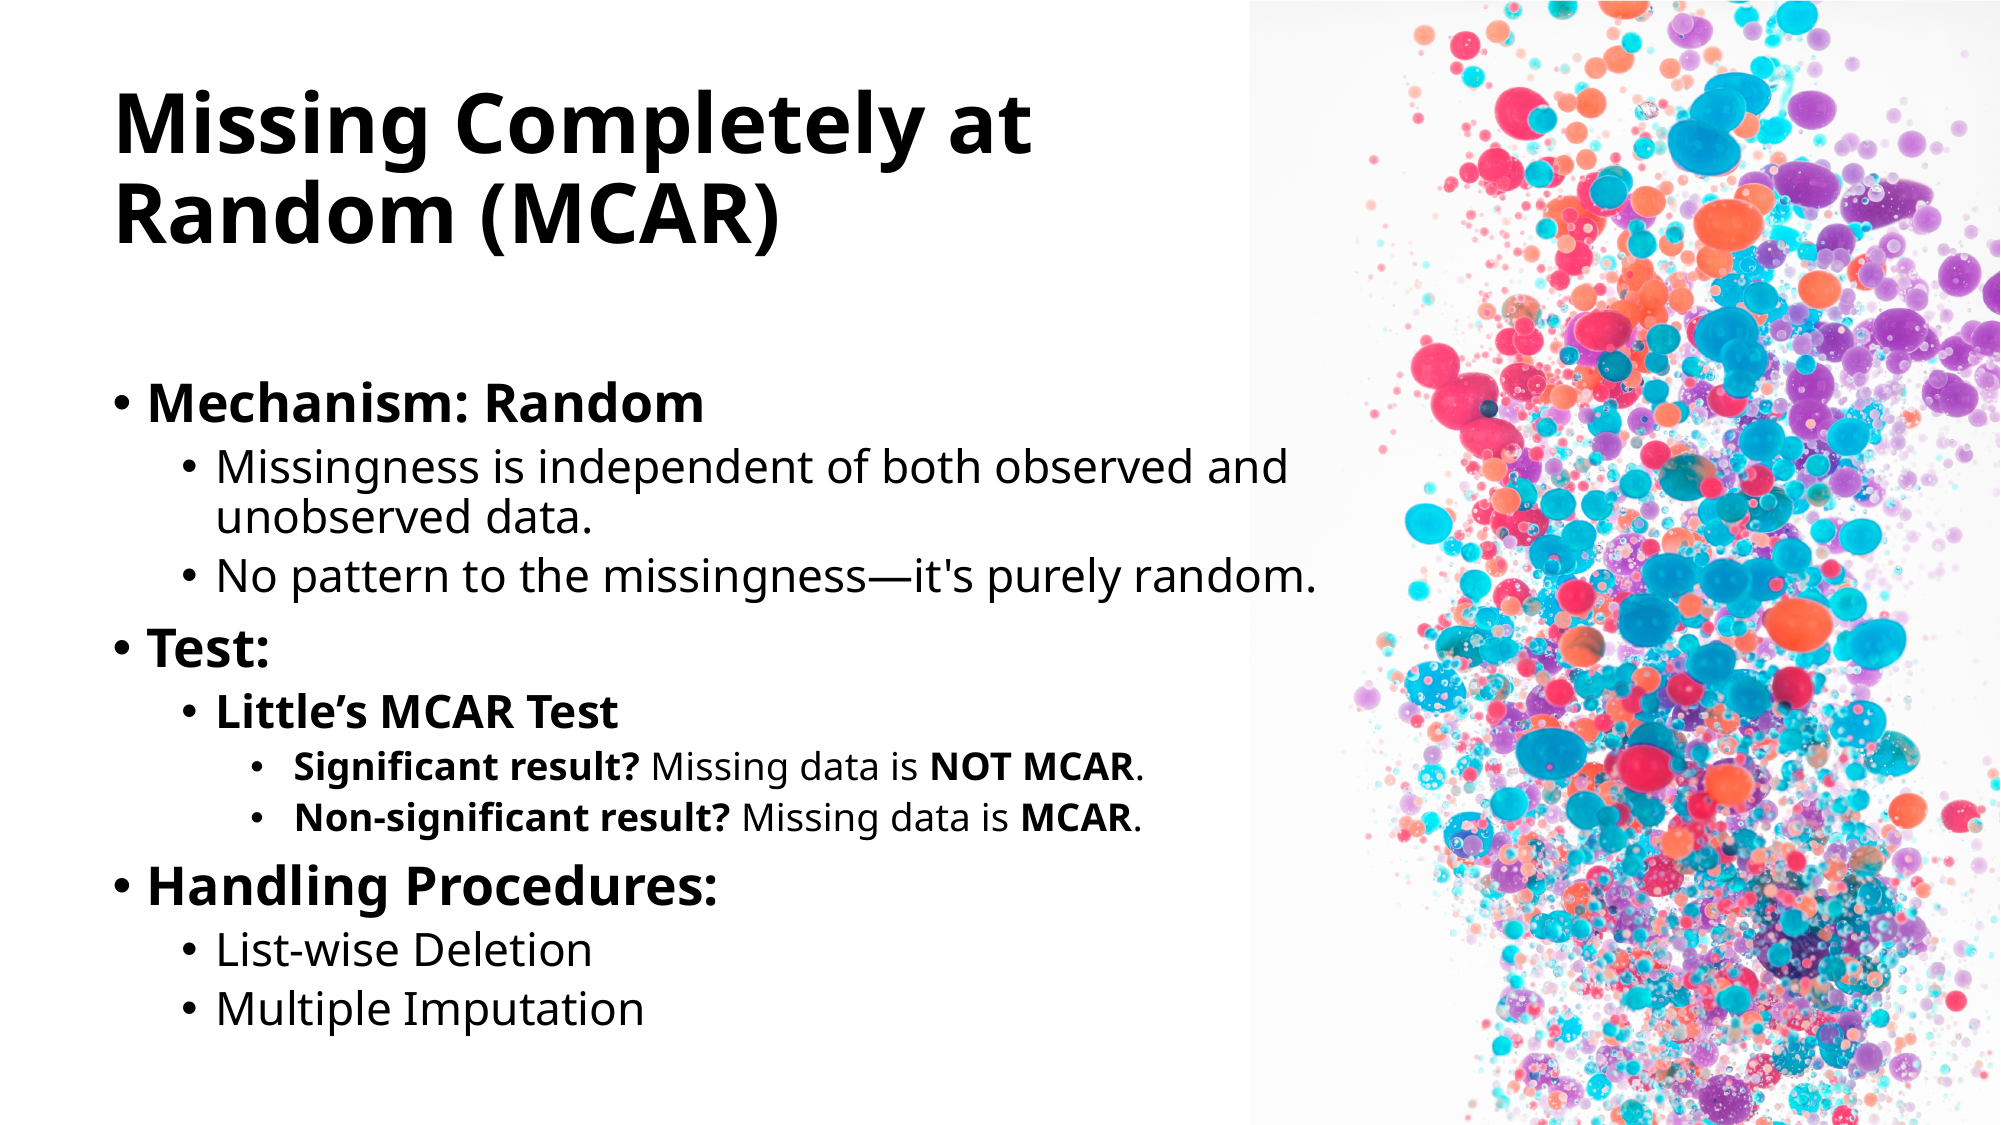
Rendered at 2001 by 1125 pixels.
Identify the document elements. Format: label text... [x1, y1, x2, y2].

list Mechanism: Random Missingness is independent of both observed and unobserved data. No pattern to the missingness—it's purely random. Test: Little’s MCAR Test Significant result? Missing data is NOT MCAR. Non-significant result? Missing data is MCAR. Handling Procedures: List-wise Deletion Multiple Imputation [97, 368, 1348, 1083]
picture [1061, 2, 2000, 1125]
title Missing Completely at Random (MCAR) [97, 63, 1268, 281]
